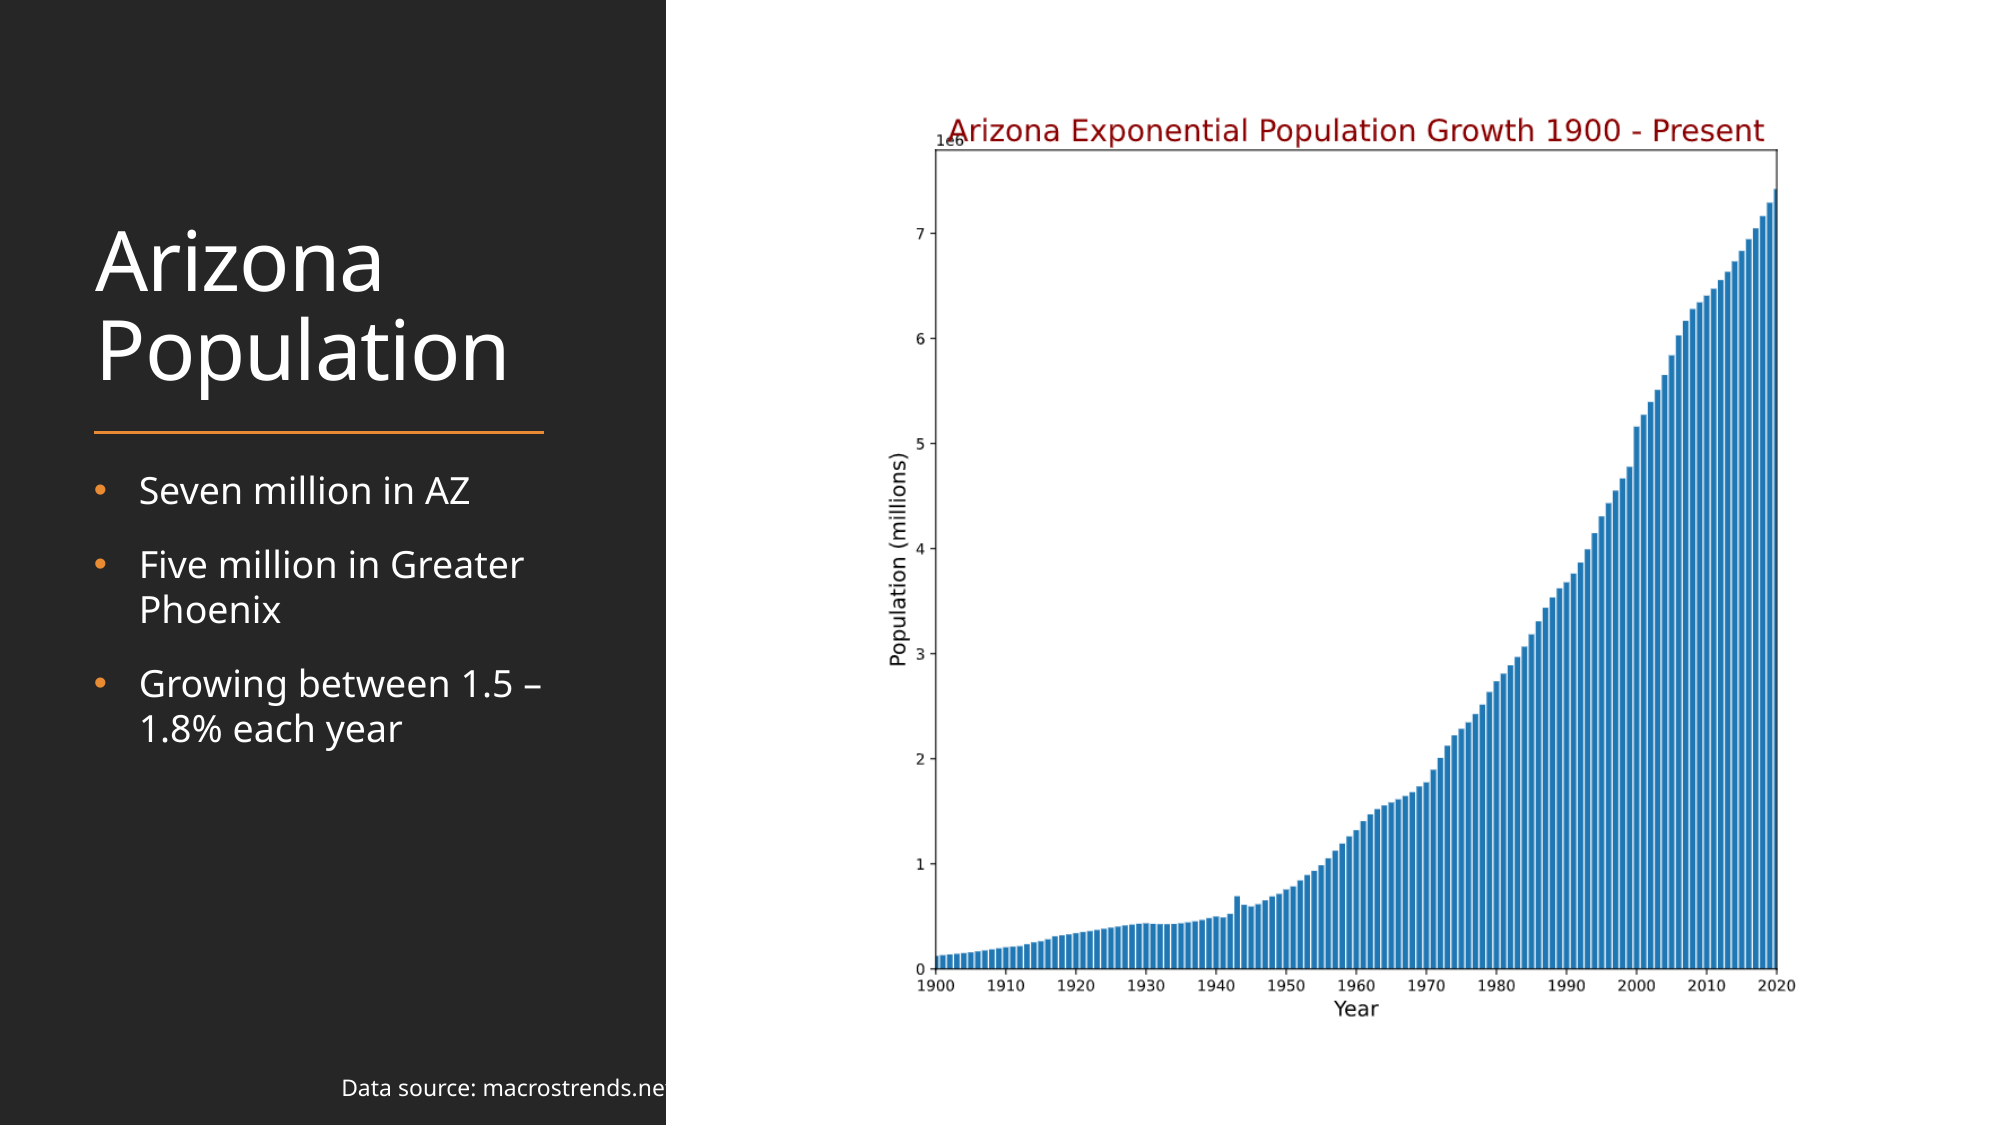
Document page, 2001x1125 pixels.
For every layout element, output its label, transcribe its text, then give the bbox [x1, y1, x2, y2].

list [865, 104, 1806, 1021]
text_box Data source: macrostrends.net [326, 1066, 689, 1109]
title Arizona Population [80, 84, 587, 407]
list Seven million in AZ Five million in Greater Phoenix Growing between 1.5 – 1.8% each year [93, 459, 587, 983]
text_box [667, 0, 2000, 1125]
text_box [0, 0, 667, 1125]
